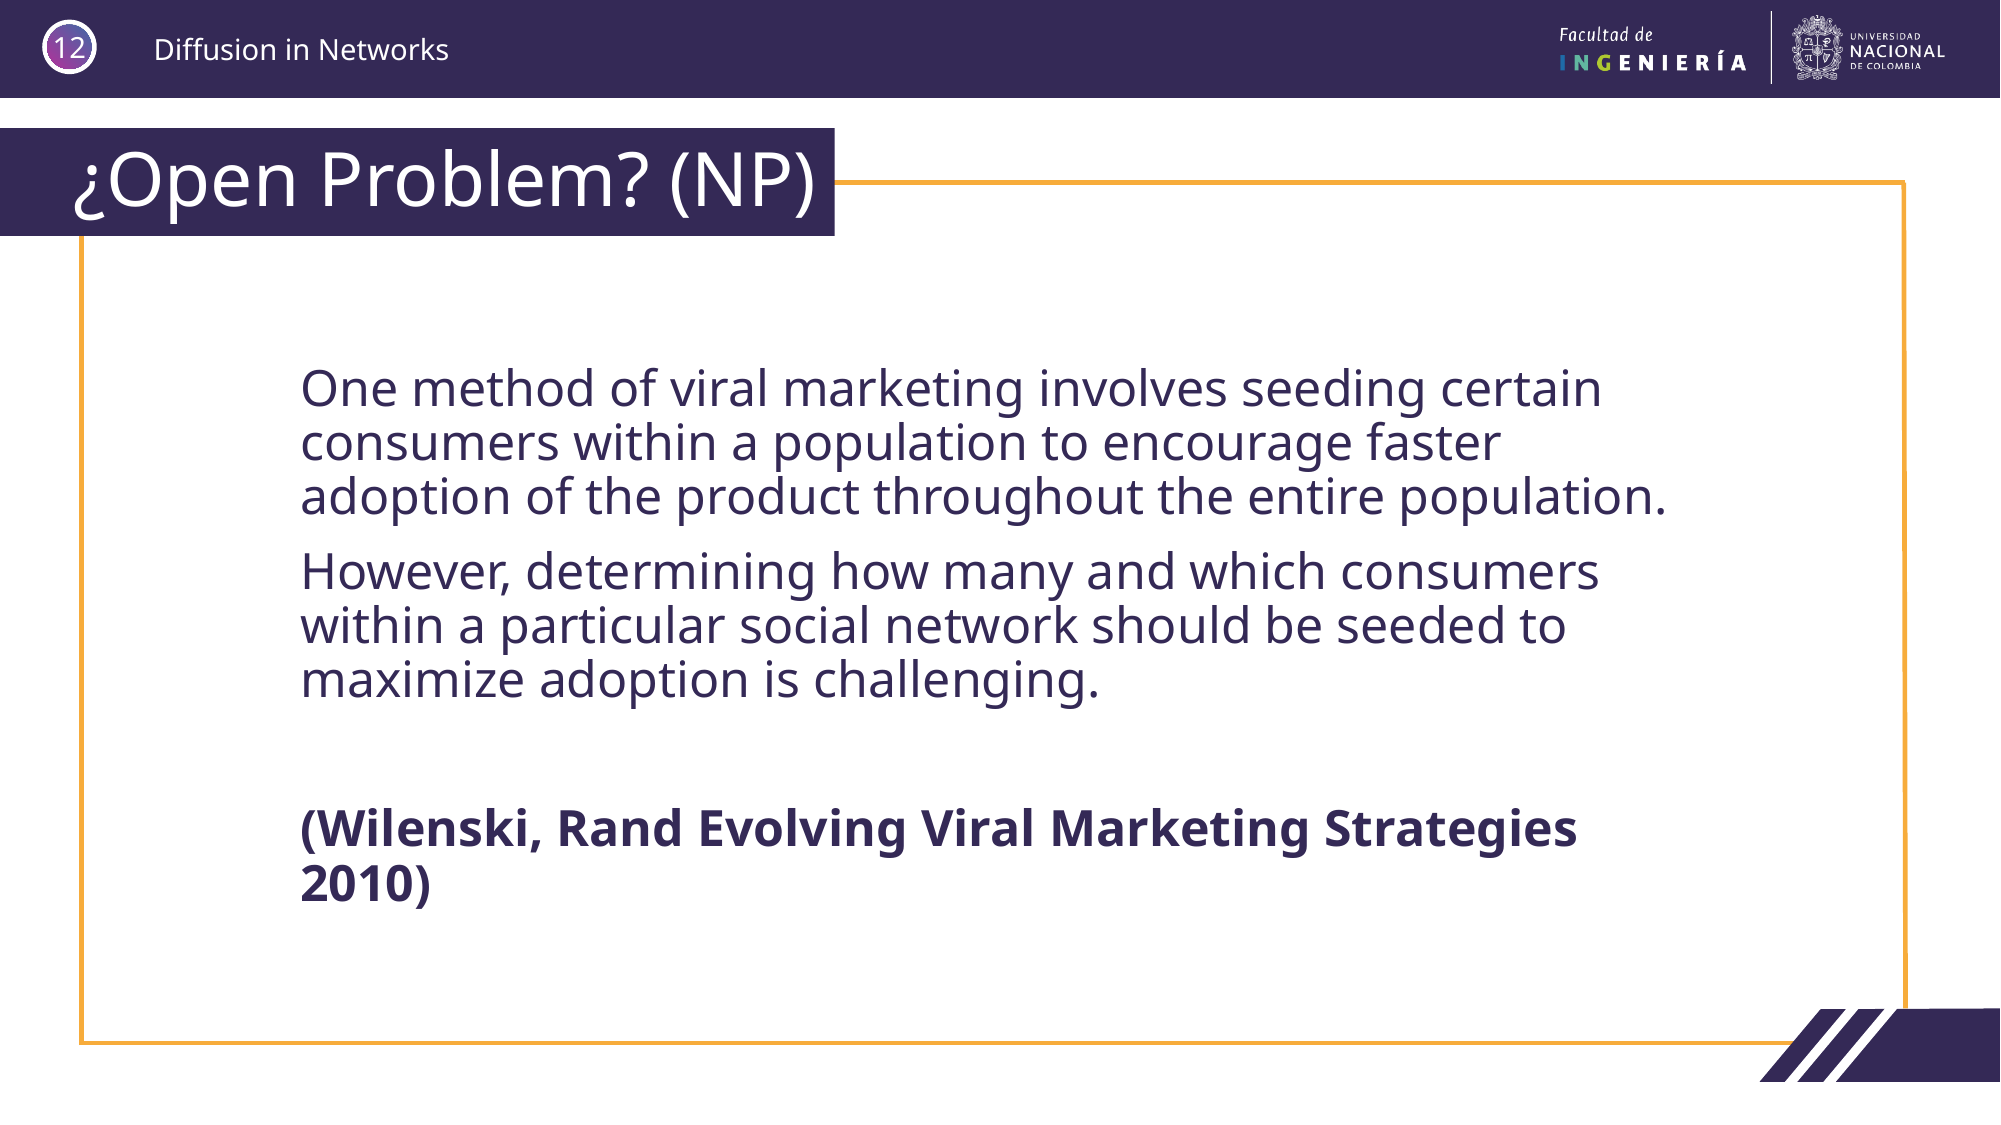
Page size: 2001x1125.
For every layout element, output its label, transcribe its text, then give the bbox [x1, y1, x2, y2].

slide_number 12 [42, 29, 97, 65]
picture [1559, 11, 1957, 84]
list One method of viral marketing involves seeding certain consumers within a population to encourage faster adoption of the product throughout the entire population. However, determining how many and which consumers within a particular social network should be seeded to maximize adoption is challenging. (Wilenski, Rand Evolving Viral Marketing Strategies 2010) [285, 356, 1715, 911]
title ¿Open Problem? (NP) [0, 128, 835, 236]
